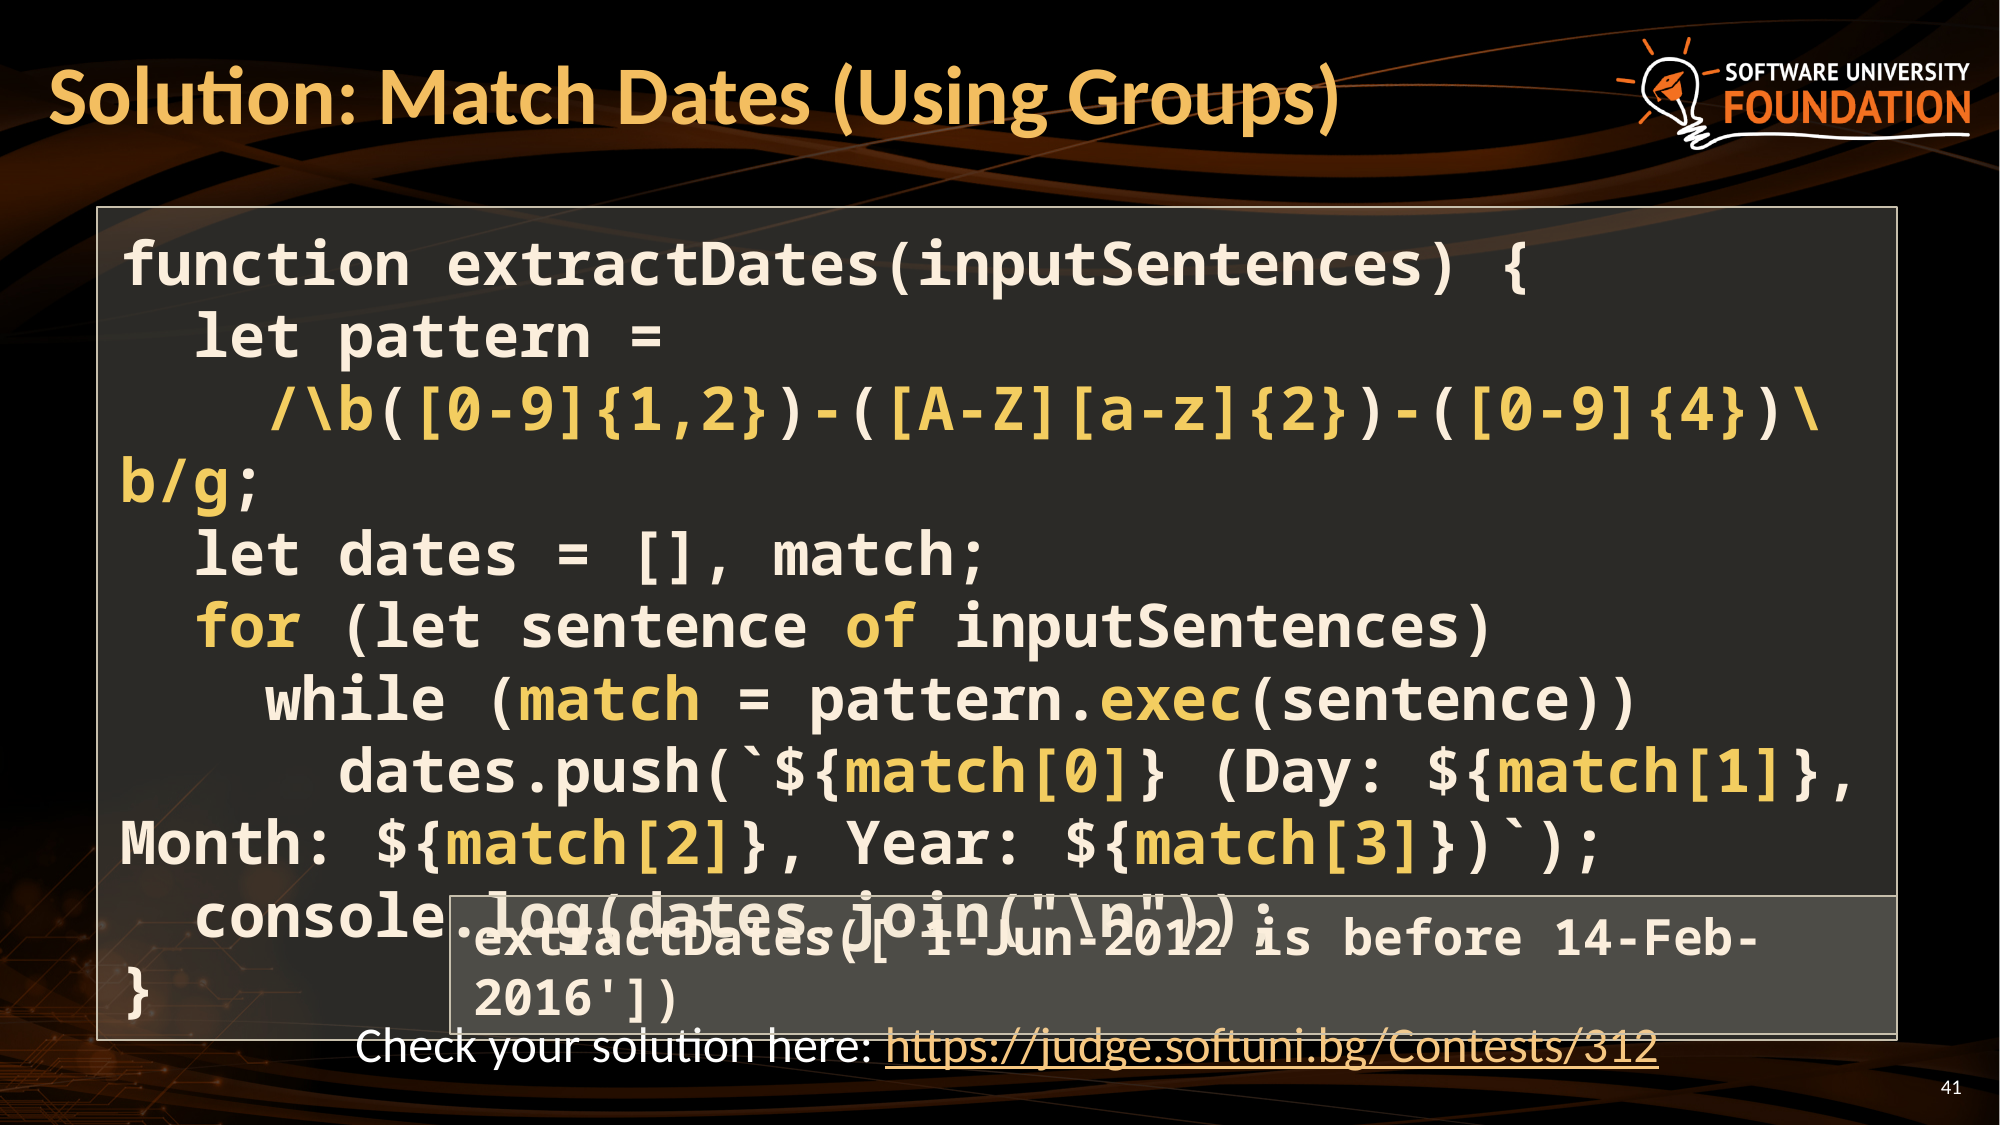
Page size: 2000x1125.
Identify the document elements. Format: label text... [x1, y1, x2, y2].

slide_number 41 [1897, 1070, 1968, 1103]
title Solution: Match Dates (Using Groups) [30, 6, 1602, 189]
text_box function extractDates(inputSentences) { let pattern = /\b([0-9]{1,2})-([A-Z][a-z]{2})-([0-9]{4})\b/g; let dates = [], match; for (let sentence of inputSentences) while (match = pattern.exec(sentence)) dates.push(`${match[0]} (Day: ${match[1]}, Month: ${match[2]}, Year: ${match[3]})`); console.log(dates.join("\n")); } [96, 207, 1898, 1040]
text_box extractDates(['1-Jun-2012 is before 14-Feb-2016']) [449, 896, 1898, 1035]
text_box Check your solution here: https://judge.softuni.bg/Contests/312 [141, 1005, 1873, 1080]
picture [0, 0, 2000, 1125]
